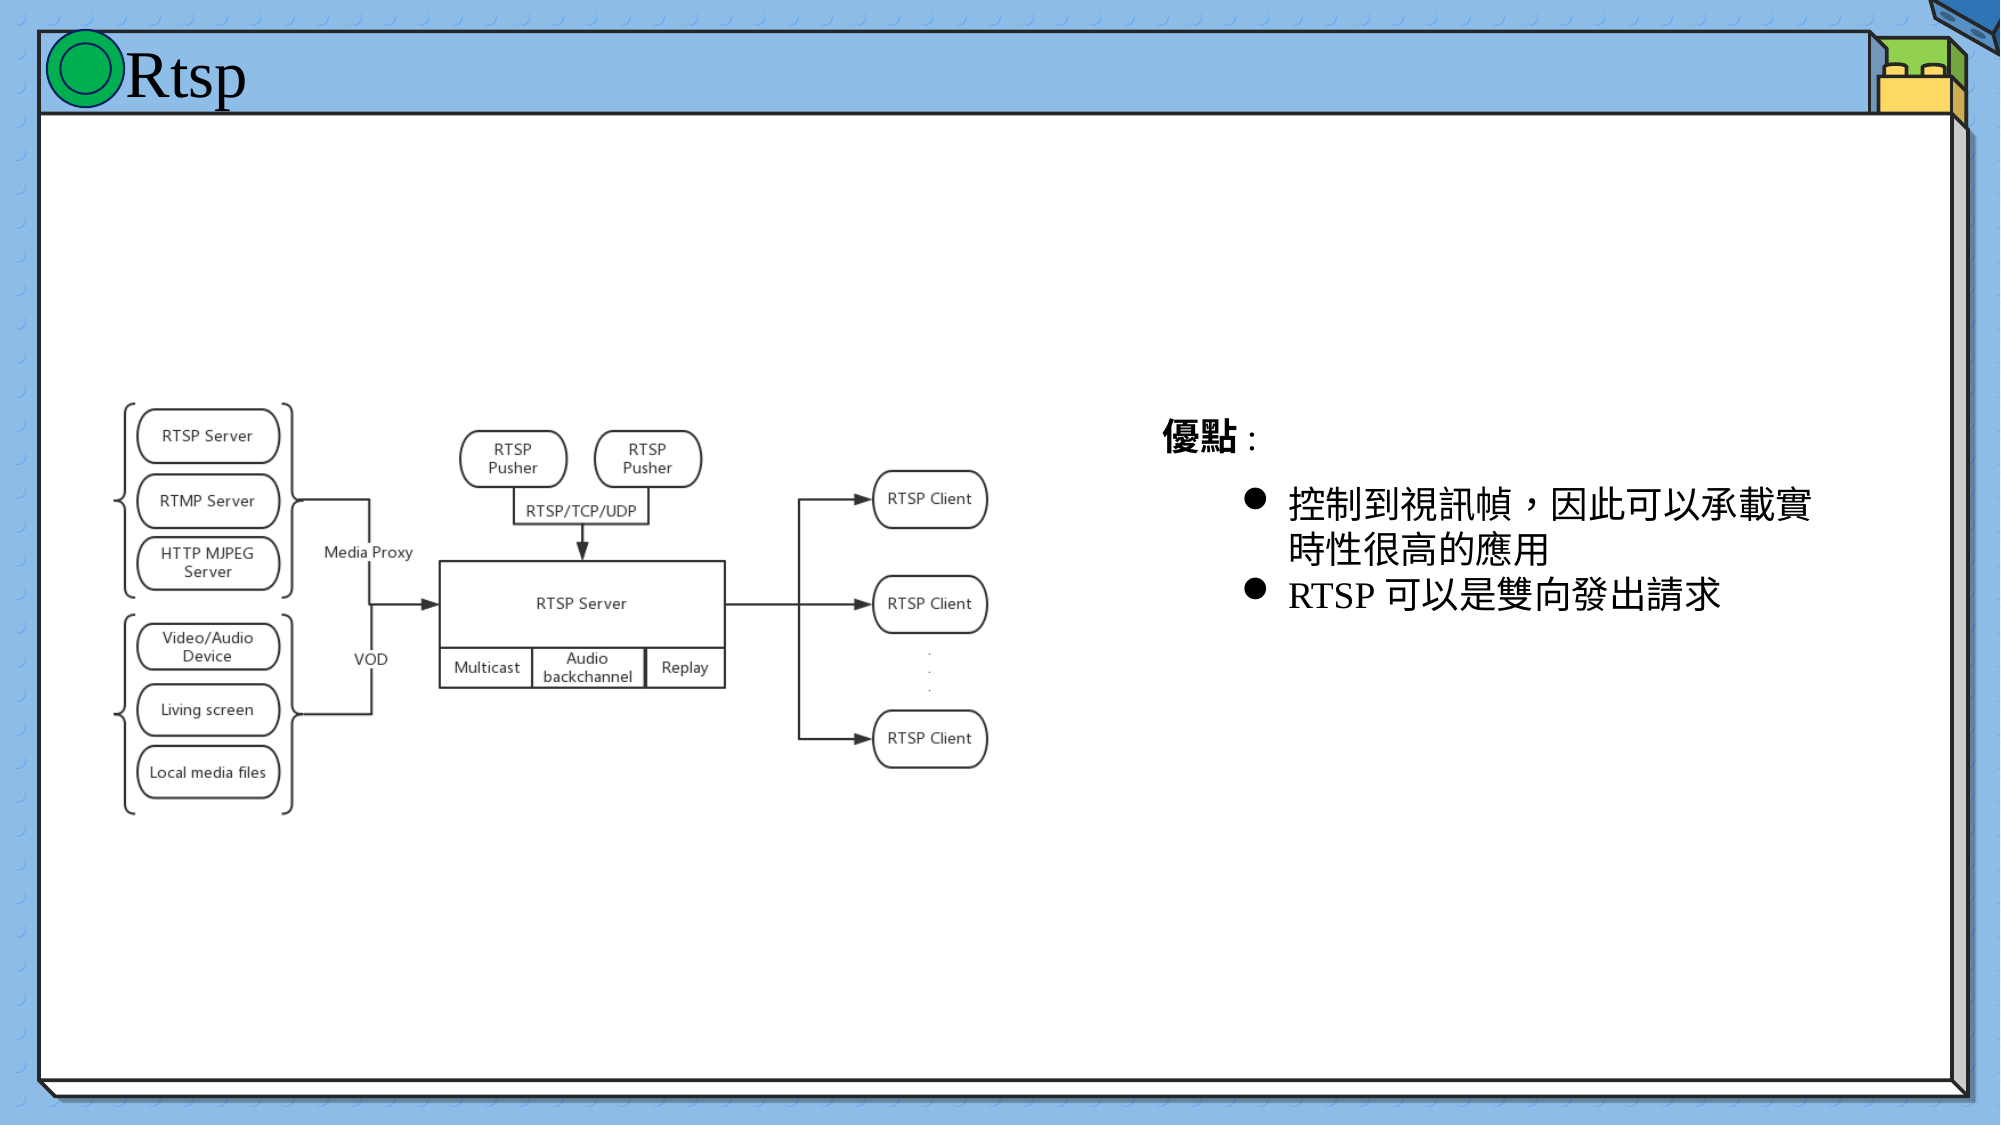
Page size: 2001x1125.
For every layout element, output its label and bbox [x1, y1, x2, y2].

picture [60, 349, 1058, 884]
picture [0, 0, 2001, 1125]
text_box [39, 0, 2000, 1097]
text_box [46, 29, 125, 108]
